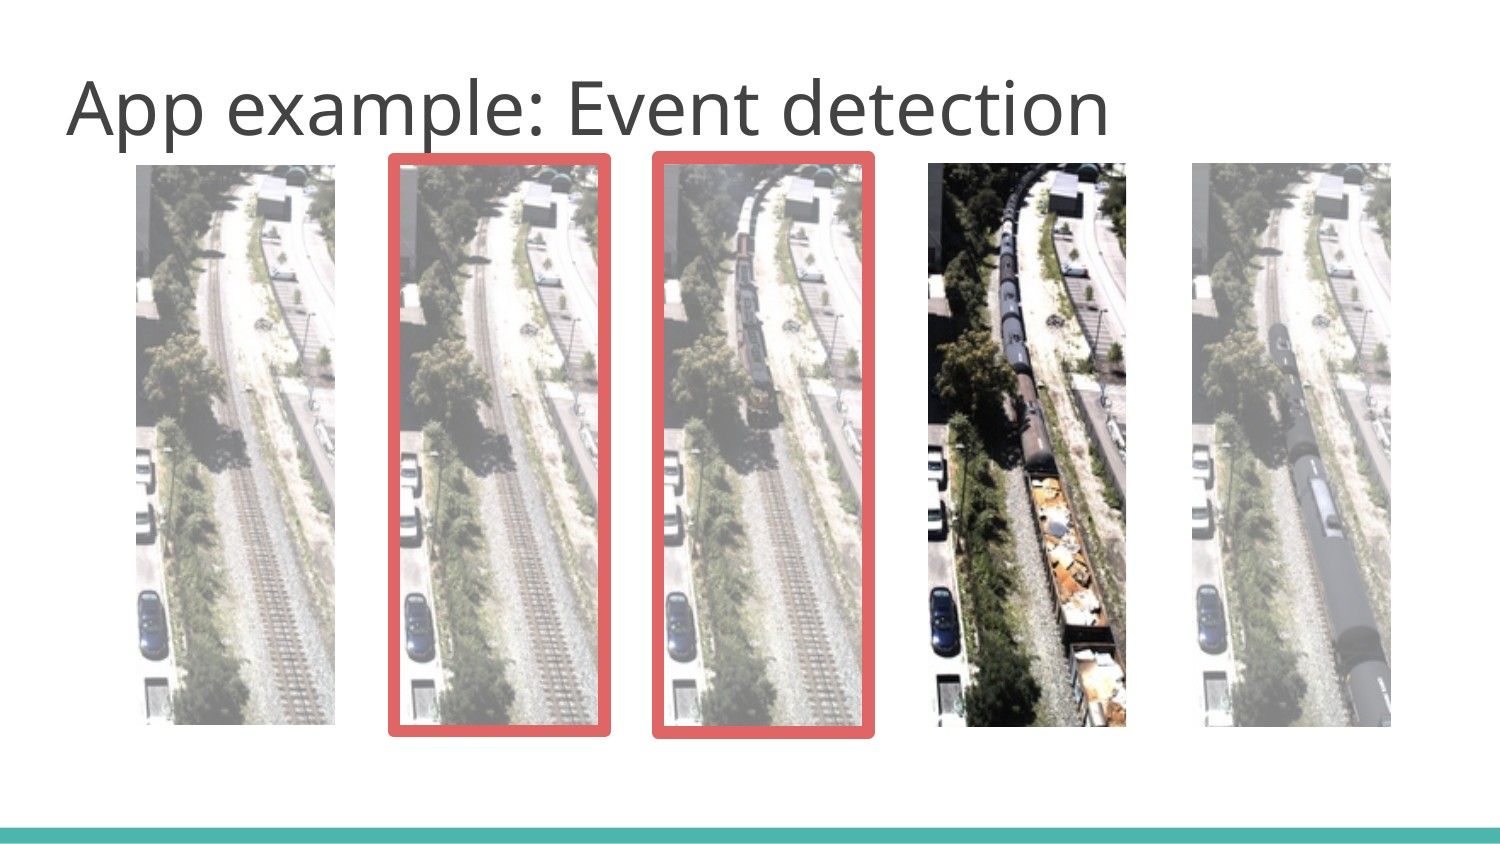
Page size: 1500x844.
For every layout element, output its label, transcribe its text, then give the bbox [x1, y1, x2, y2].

picture [136, 164, 335, 726]
picture [1191, 163, 1391, 727]
picture [664, 163, 863, 727]
picture [400, 164, 599, 726]
title App example: Event detection [51, 45, 1449, 162]
picture [927, 163, 1127, 727]
